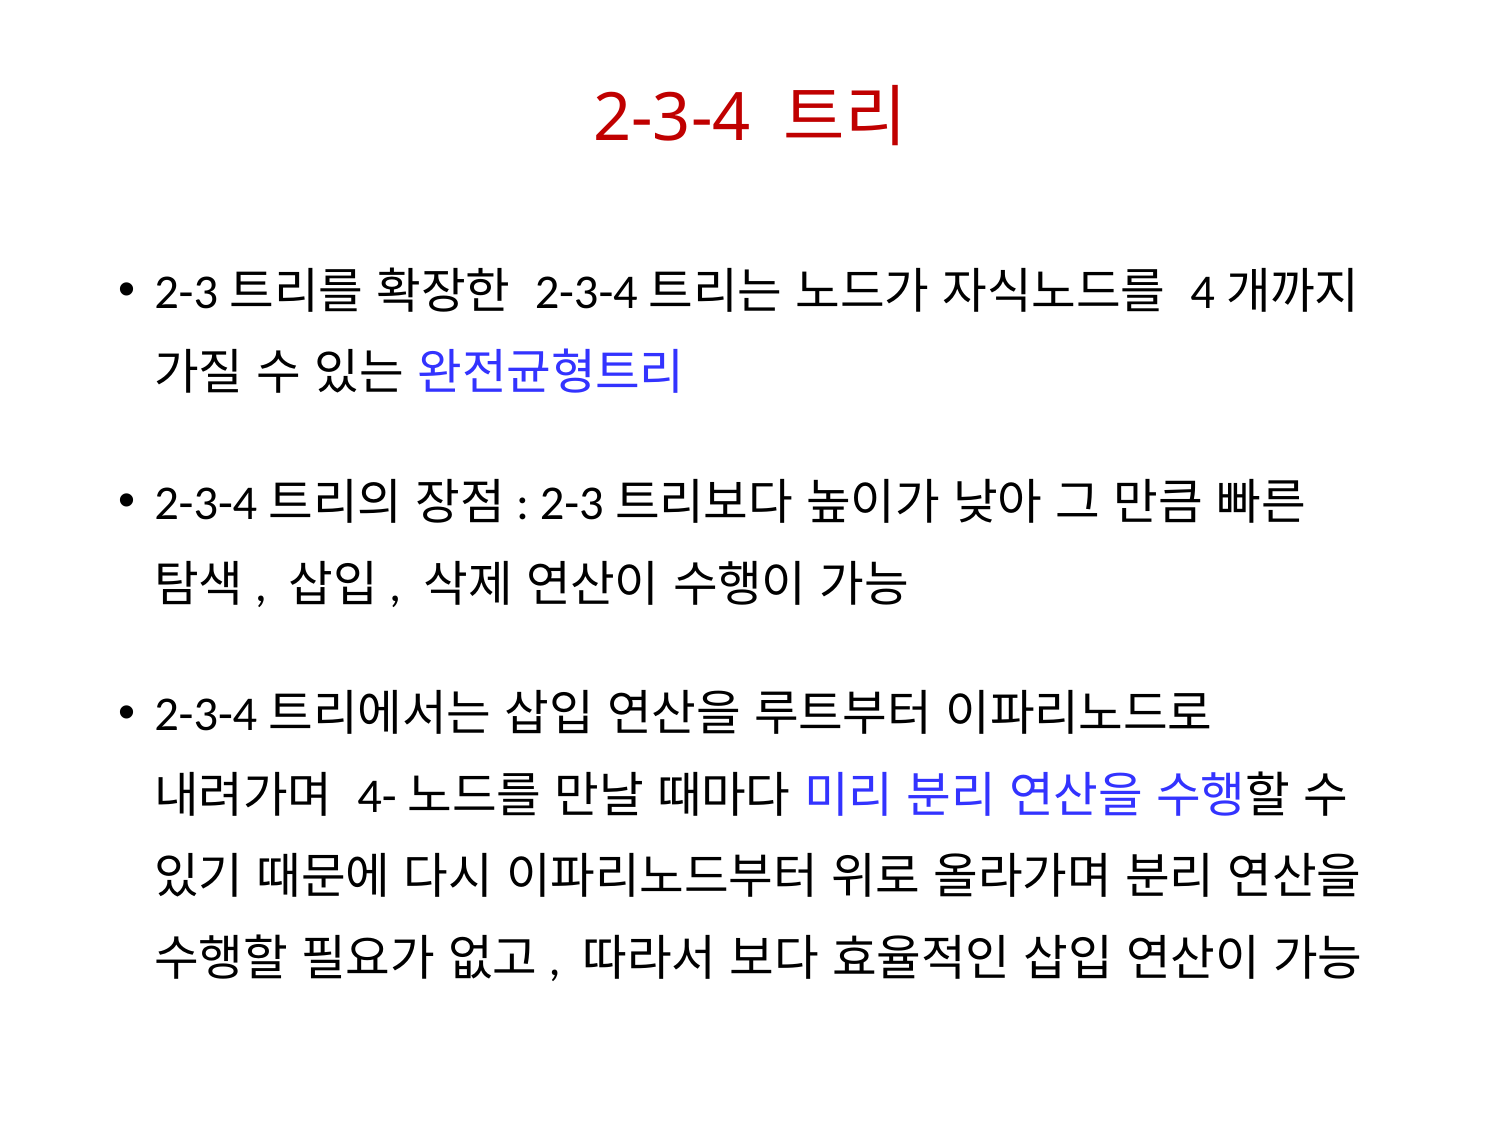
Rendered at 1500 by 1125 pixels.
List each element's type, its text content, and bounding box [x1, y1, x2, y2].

list 2-3트리를 확장한 2-3-4트리는 노드가 자식노드를 4개까지 가질 수 있는 완전균형트리 2-3-4트리의 장점: 2-3트리보다 높이가 낮아 그 만큼 빠른 탐색, 삽입, 삭제 연산이 수행이 가능 2-3-4트리에서는 삽입 연산을 루트부터 이파리노드로 내려가며 4-노드를 만날 때마다 미리 분리 연산을 수행할 수 있기 때문에 다시 이파리노드부터 위로 올라가며 분리 연산을 수행할 필요가 없고, 따라서 보다 효율적인 삽입 연산이 가능 [103, 228, 1397, 1065]
title 2-3-4 트리 [103, 77, 1397, 160]
